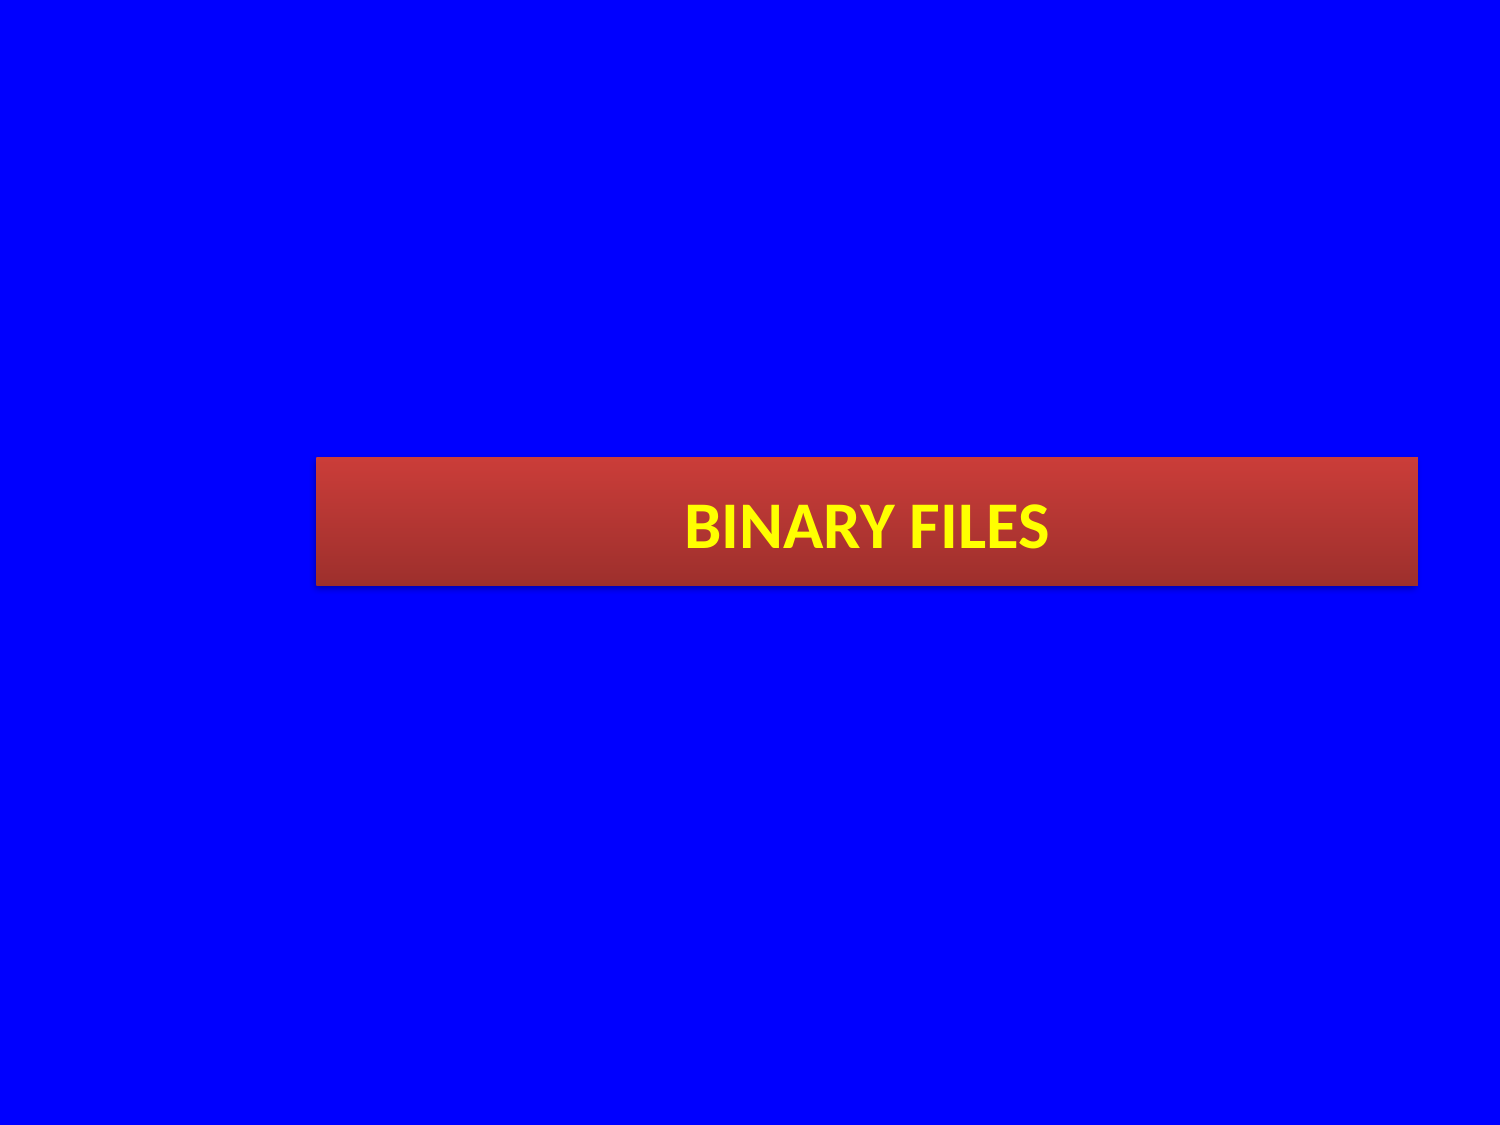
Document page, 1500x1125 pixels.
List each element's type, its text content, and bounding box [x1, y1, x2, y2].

text_box BINARY FILES [316, 457, 1418, 586]
